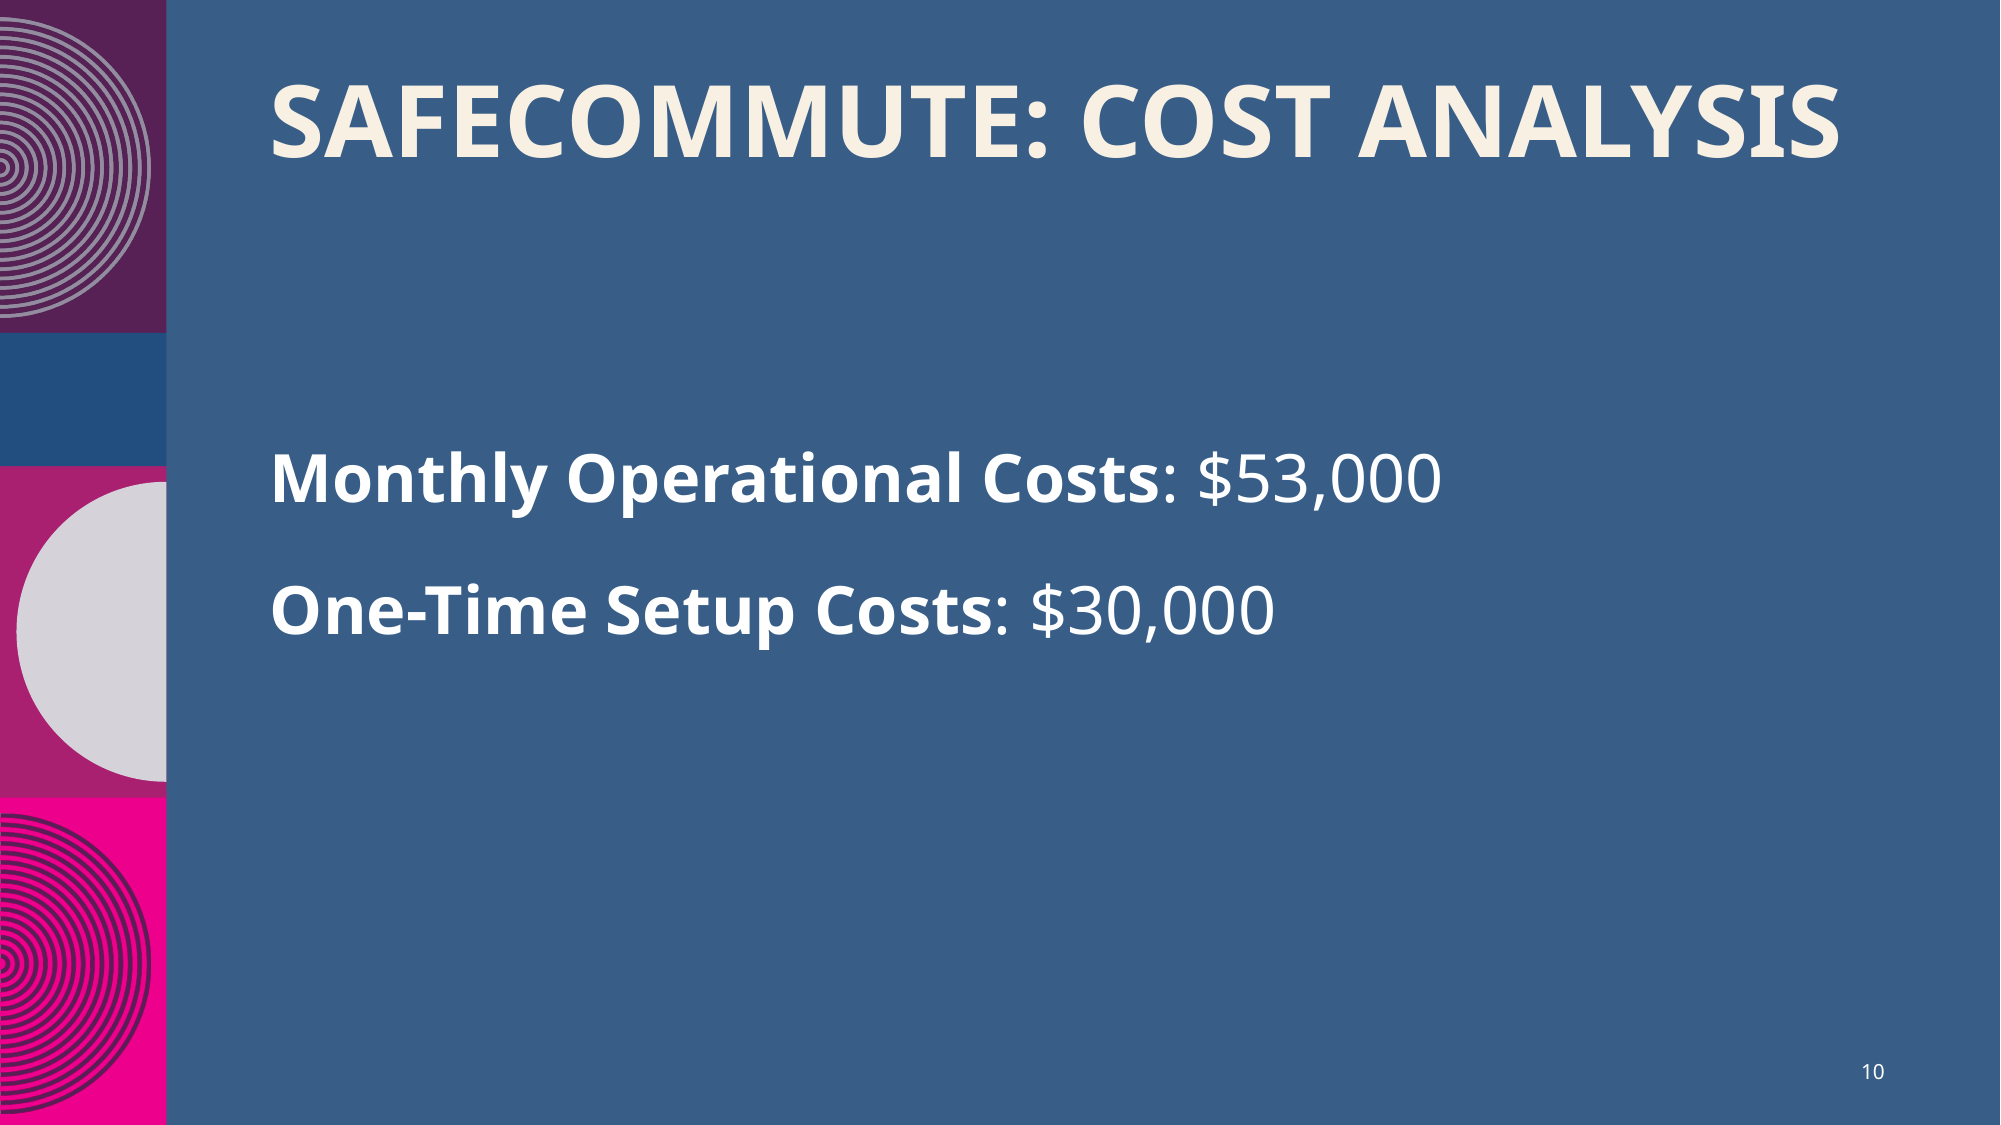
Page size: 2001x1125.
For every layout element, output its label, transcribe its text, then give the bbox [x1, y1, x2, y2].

list Monthly Operational Costs: $53,000 One-Time Setup Costs: $30,000 [254, 387, 1666, 738]
picture [1, 814, 151, 1114]
title SAFECOMMUTE: Cost Analysis [254, 63, 1874, 287]
slide_number 10 [1824, 1042, 1900, 1103]
picture [1, 18, 151, 318]
